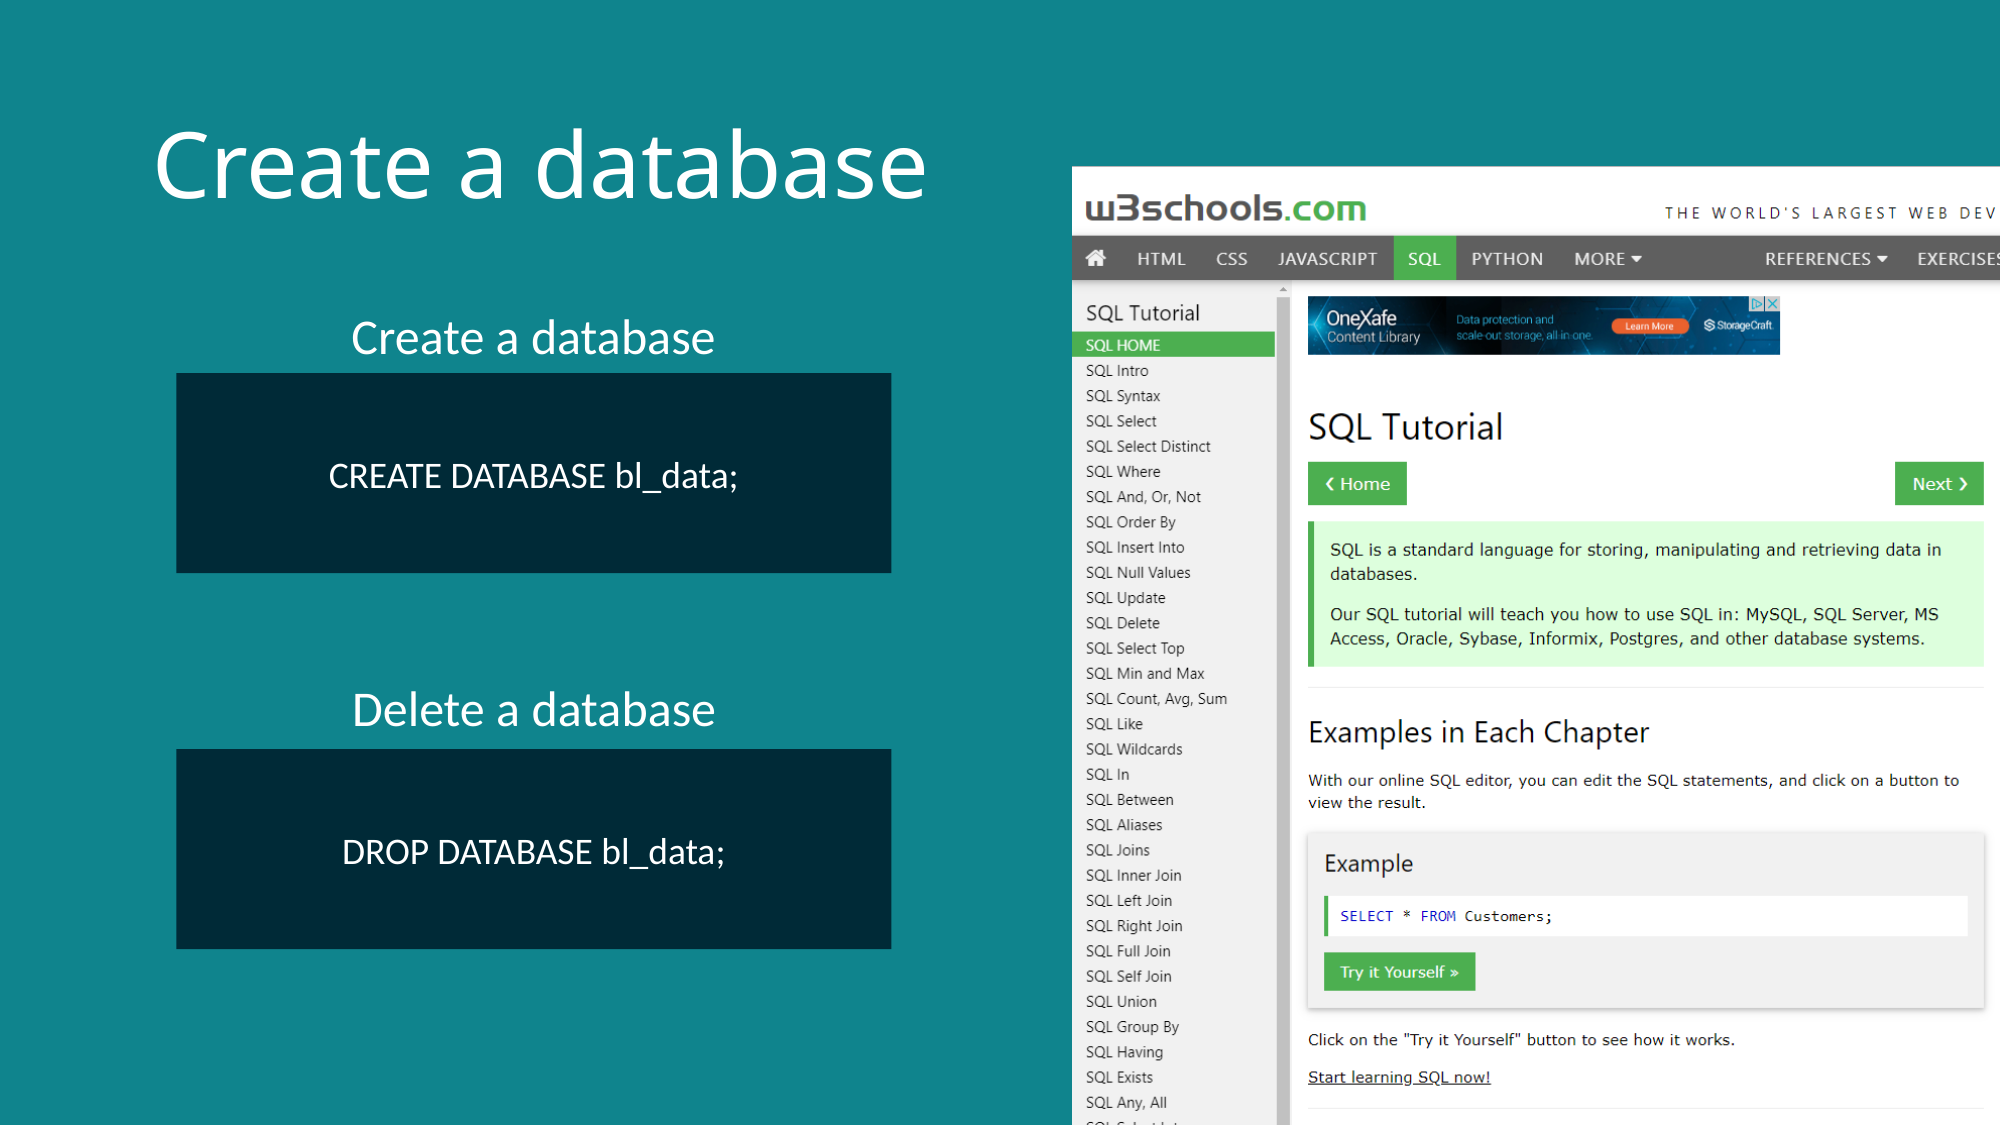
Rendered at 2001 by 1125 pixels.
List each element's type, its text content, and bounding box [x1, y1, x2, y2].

text_box Create a database [336, 297, 731, 373]
title Create a database [137, 59, 1863, 277]
picture [1071, 166, 2000, 1125]
text_box DROP DATABASE bl_data; [174, 747, 893, 951]
text_box Delete a database [337, 669, 731, 745]
text_box CREATE DATABASE bl_data; [174, 371, 893, 575]
